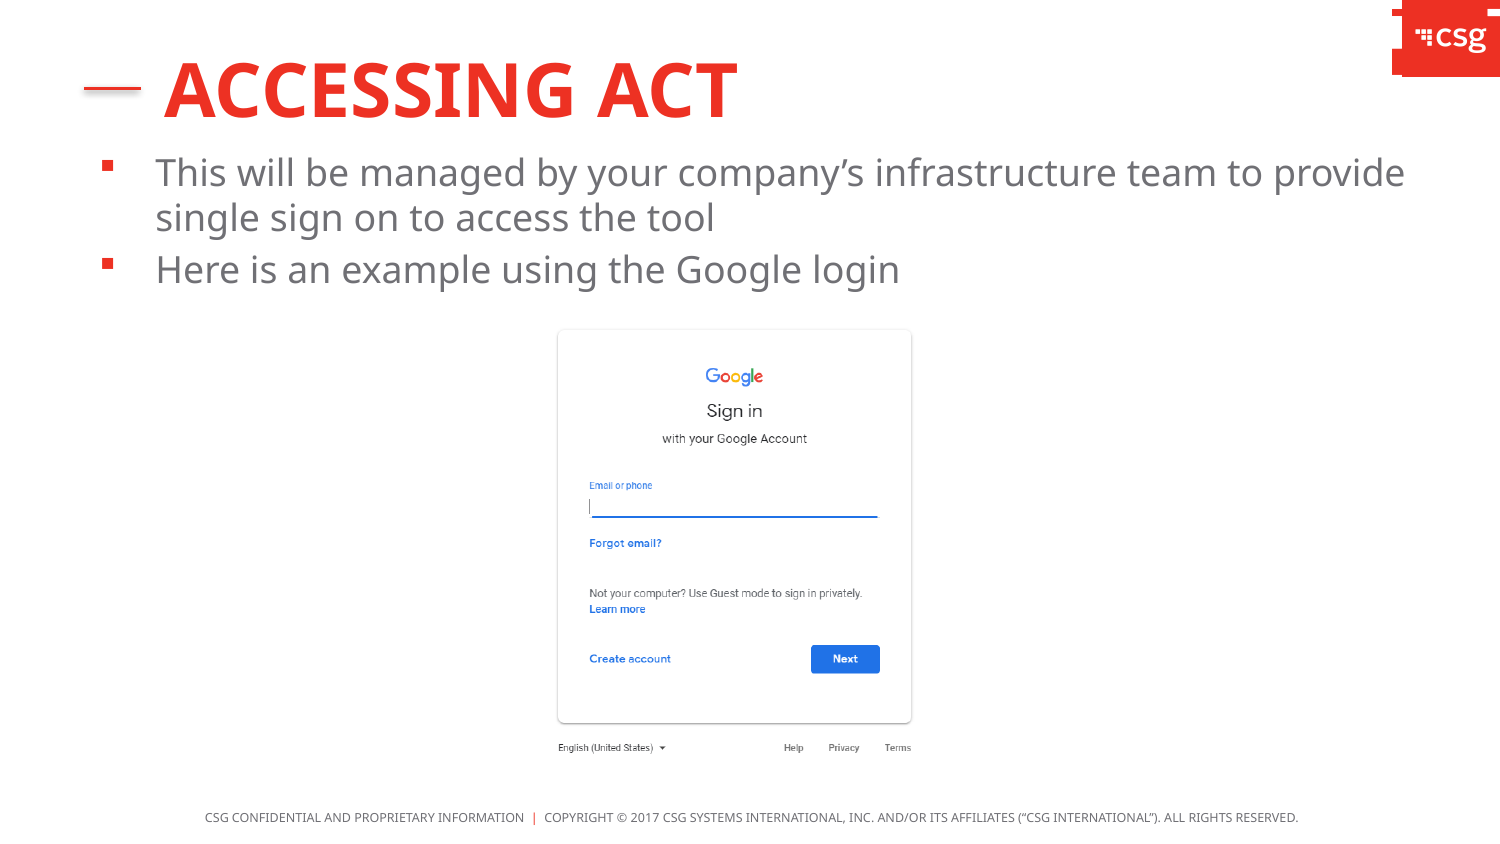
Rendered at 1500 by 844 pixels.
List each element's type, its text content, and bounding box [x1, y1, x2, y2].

picture [552, 324, 919, 769]
list Accessing act [149, 34, 1384, 140]
list This will be managed by your company’s infrastructure team to provide single sign on to access the tool Here is an example using the Google login [84, 140, 1468, 777]
picture [1392, 0, 1500, 77]
